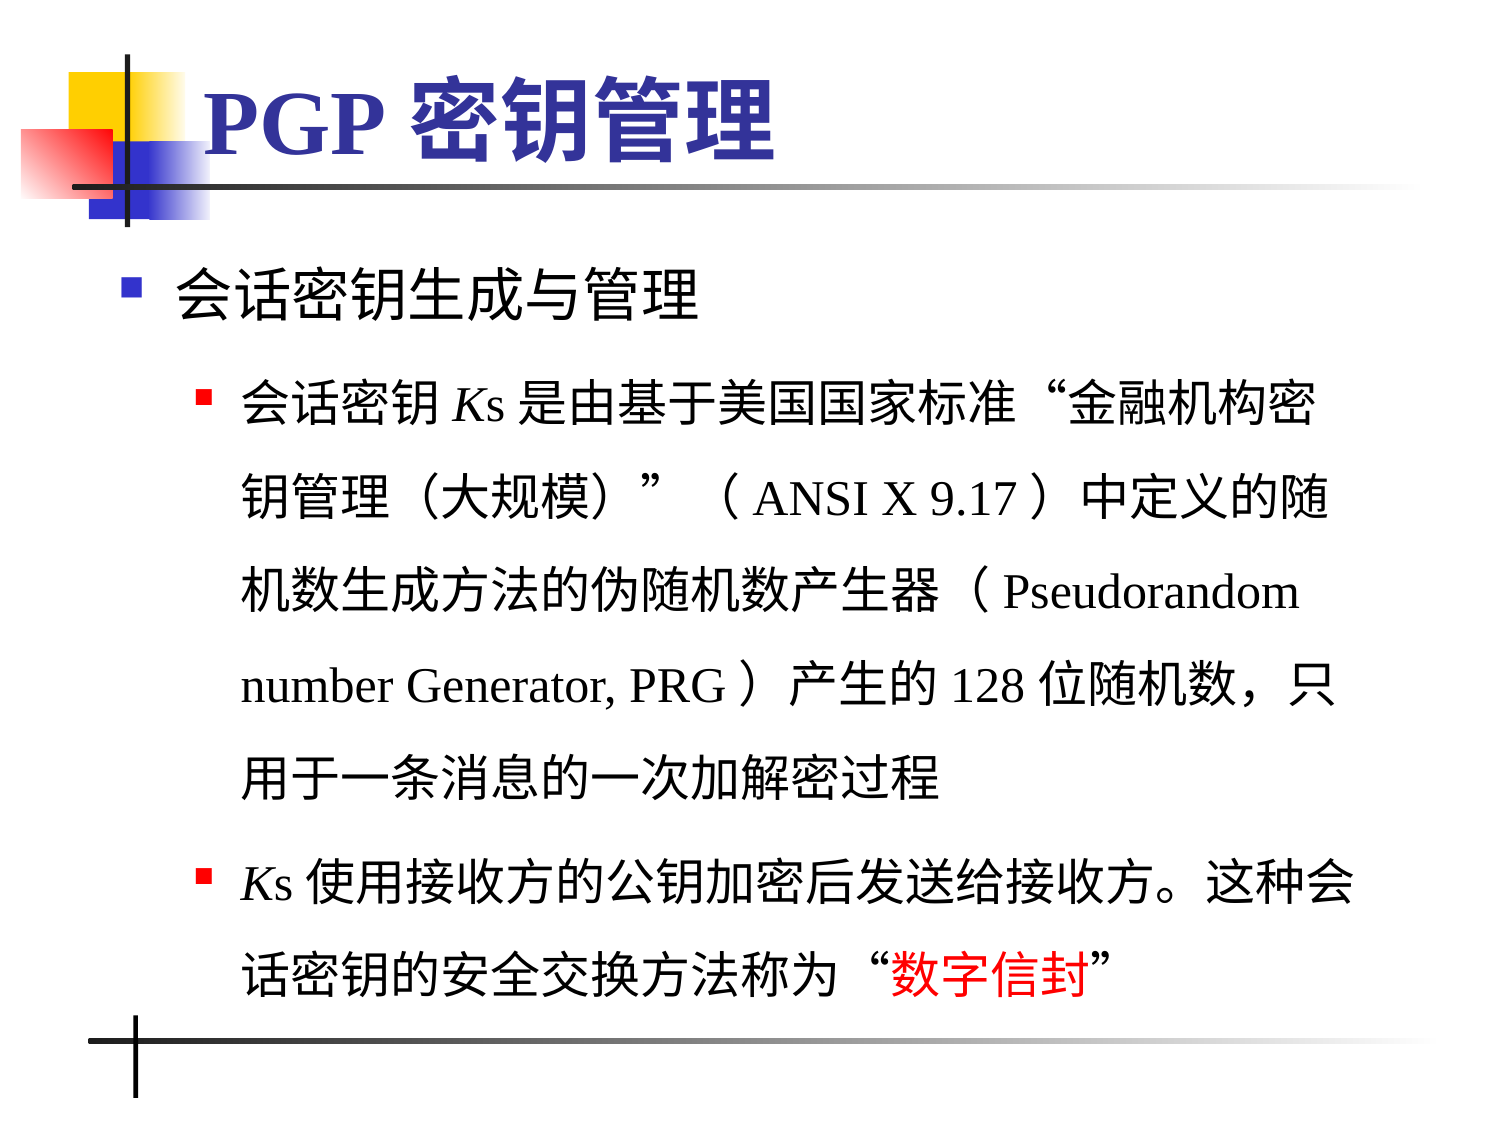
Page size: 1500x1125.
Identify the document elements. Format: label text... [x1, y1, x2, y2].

list 会话密钥生成与管理 会话密钥Ks是由基于美国国家标准“金融机构密钥管理（大规模）”（ANSI X 9.17）中定义的随机数生成方法的伪随机数产生器（Pseudorandom number Generator, PRG）产生的128位随机数，只用于一条消息的一次加解密过程 Ks使用接收方的公钥加密后发送给接收方。这种会话密钥的安全交换方法称为“数字信封” [103, 226, 1379, 1009]
title PGP密钥管理 [188, 23, 1468, 181]
